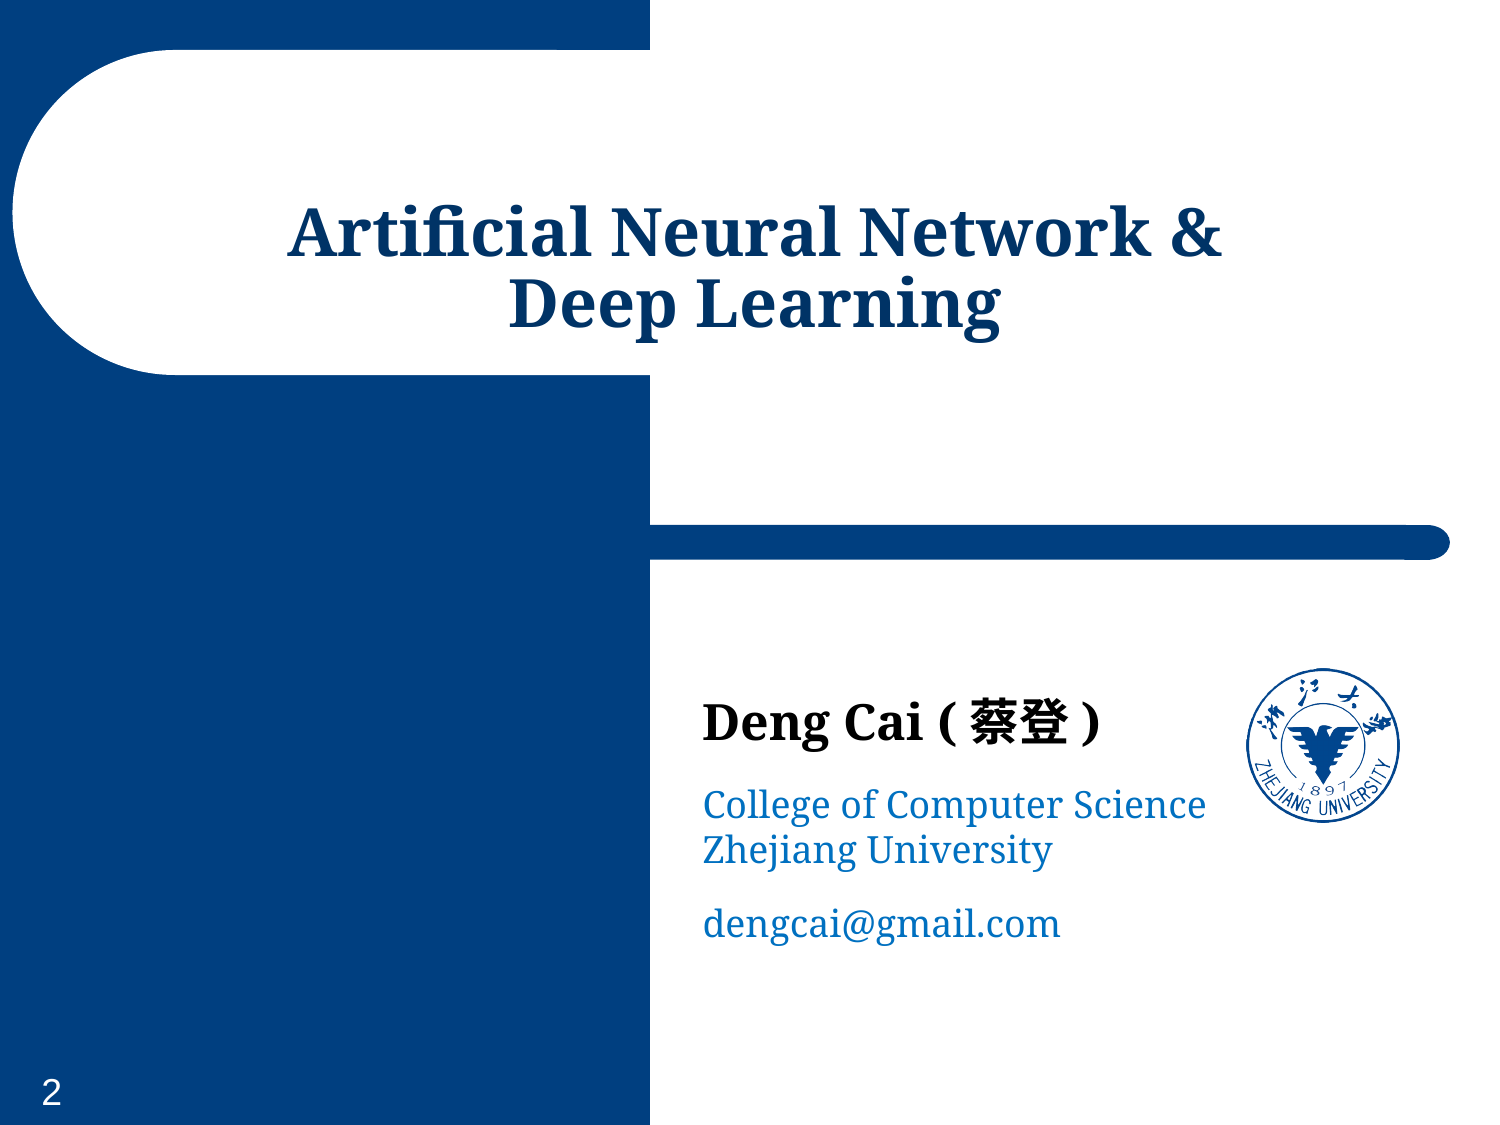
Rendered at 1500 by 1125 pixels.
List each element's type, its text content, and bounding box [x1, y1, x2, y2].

subtitle Deng Cai (蔡登) College of Computer Science Zhejiang University dengcai@gmail.com [687, 662, 1405, 953]
slide_number 2 [3, 1060, 100, 1121]
title Artificial Neural Network & Deep Learning [242, 172, 1270, 350]
